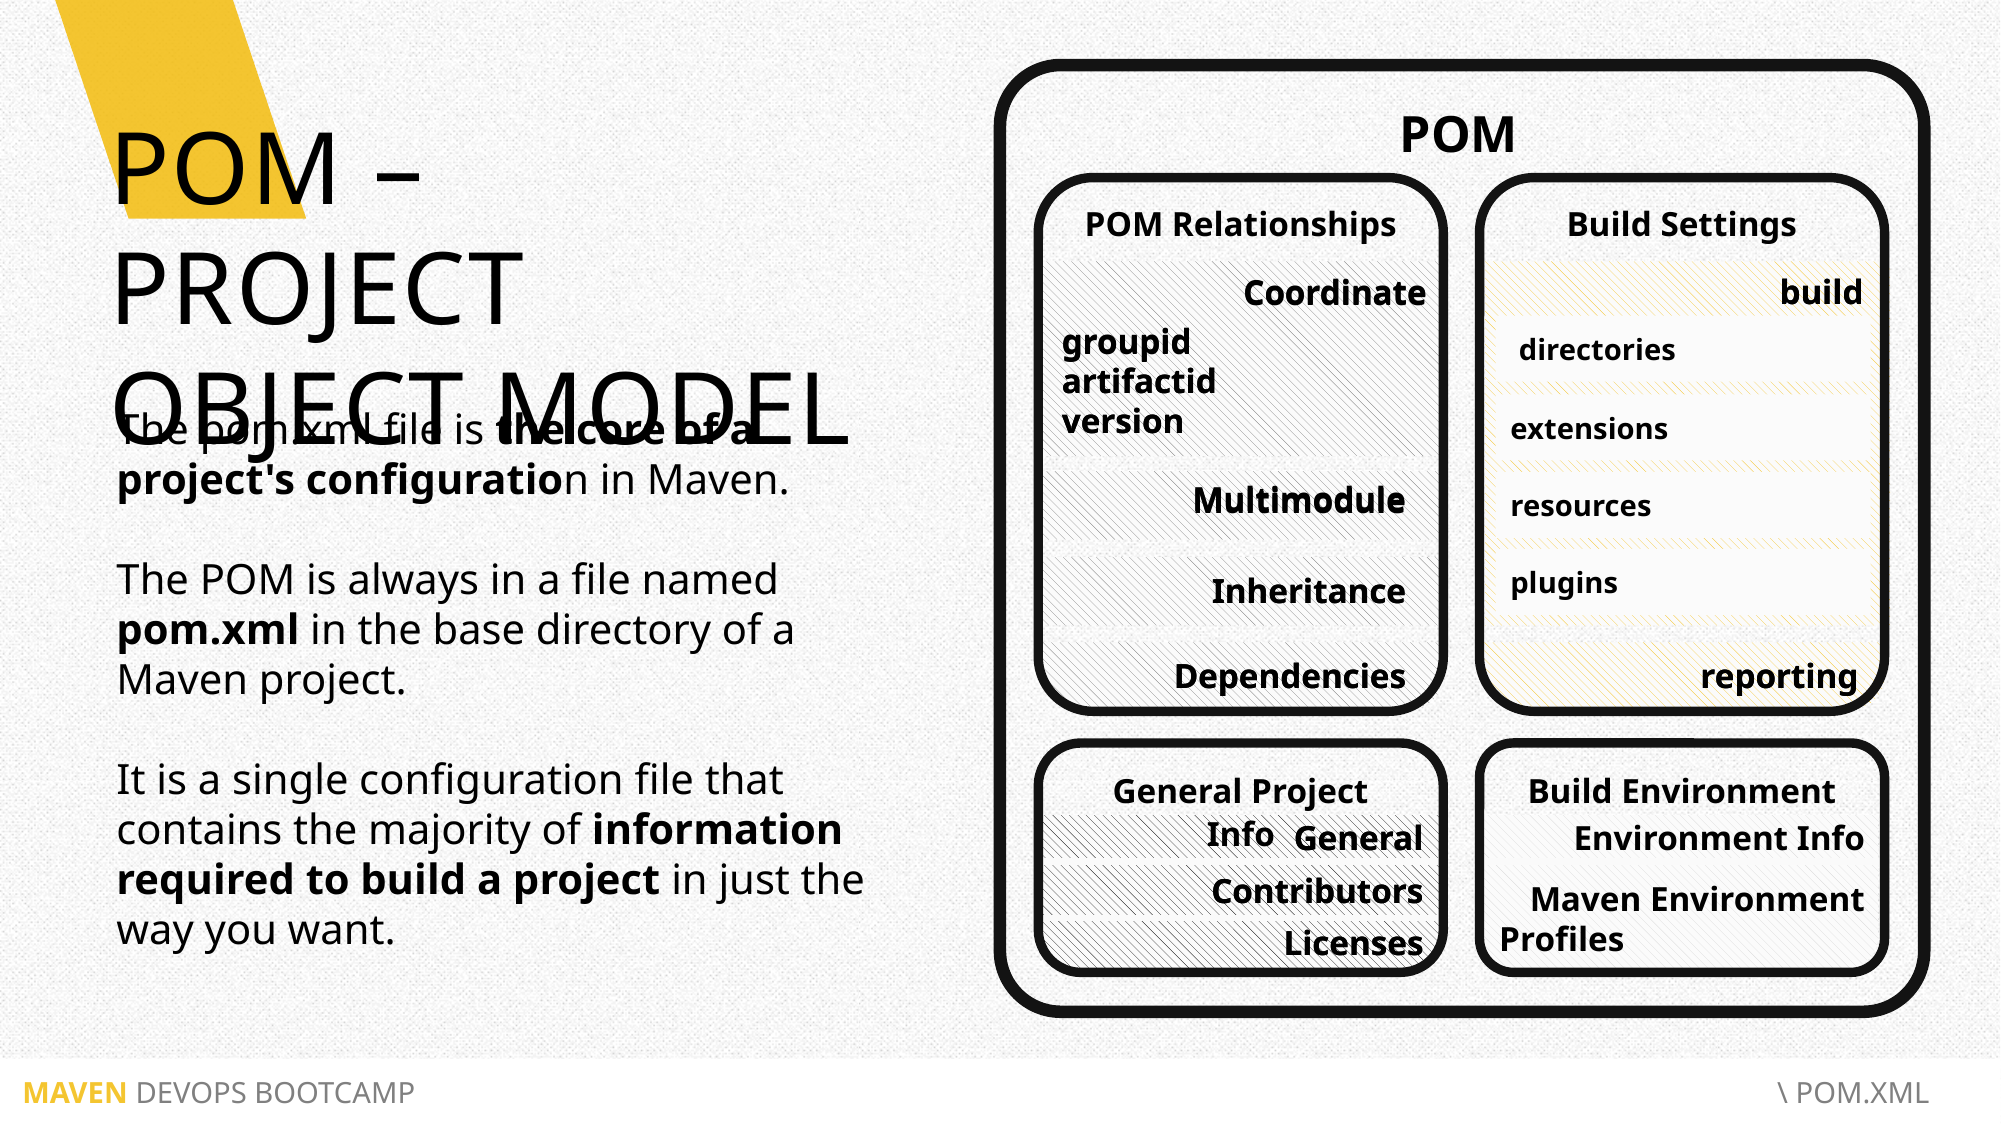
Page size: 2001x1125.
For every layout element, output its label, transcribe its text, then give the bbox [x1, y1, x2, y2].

text_box Multimodule [1073, 471, 1422, 526]
text_box General Contributors Licenses [1090, 926, 1439, 970]
text_box [1477, 175, 1887, 714]
text_box build [1530, 261, 1879, 319]
text_box General Contributors Licenses [1090, 810, 1439, 860]
text_box plugins [1494, 547, 1873, 617]
text_box POM Relationships [1066, 193, 1415, 251]
text_box resources [1494, 470, 1873, 540]
text_box General Contributors Licenses [1090, 870, 1439, 917]
text_box [997, 62, 1927, 1014]
text_box MAVEN DEVOPS BOOTCAMP \ POM.XML [0, 1057, 2000, 1125]
text_box General Project Info [1066, 760, 1415, 860]
text_box directories [1494, 313, 1873, 384]
picture [0, 0, 2001, 1125]
text_box POM – PROJECT OBJECT MODEL [94, 97, 882, 472]
text_box [53, 0, 268, 123]
text_box extensions [1494, 392, 1873, 463]
text_box reporting [1525, 648, 1874, 703]
text_box [1036, 740, 1446, 953]
text_box Build Settings [1508, 193, 1856, 251]
text_box [1036, 923, 1420, 975]
text_box [1036, 175, 1446, 714]
text_box groupid artifactid version [1047, 313, 1395, 448]
text_box POM [1349, 90, 1569, 170]
text_box The pom.xml file is the core of a project's configuration in Maven. The POM is always in a file named pom.xml in the base directory of a Maven project. It is a single configuration file that contains the majority of information required to build a project in just the way you want. [101, 395, 882, 961]
text_box Dependencies [1073, 648, 1422, 703]
text_box Inheritance [1073, 562, 1422, 618]
text_box Coordinate [1094, 261, 1442, 319]
text_box [1477, 740, 1887, 975]
